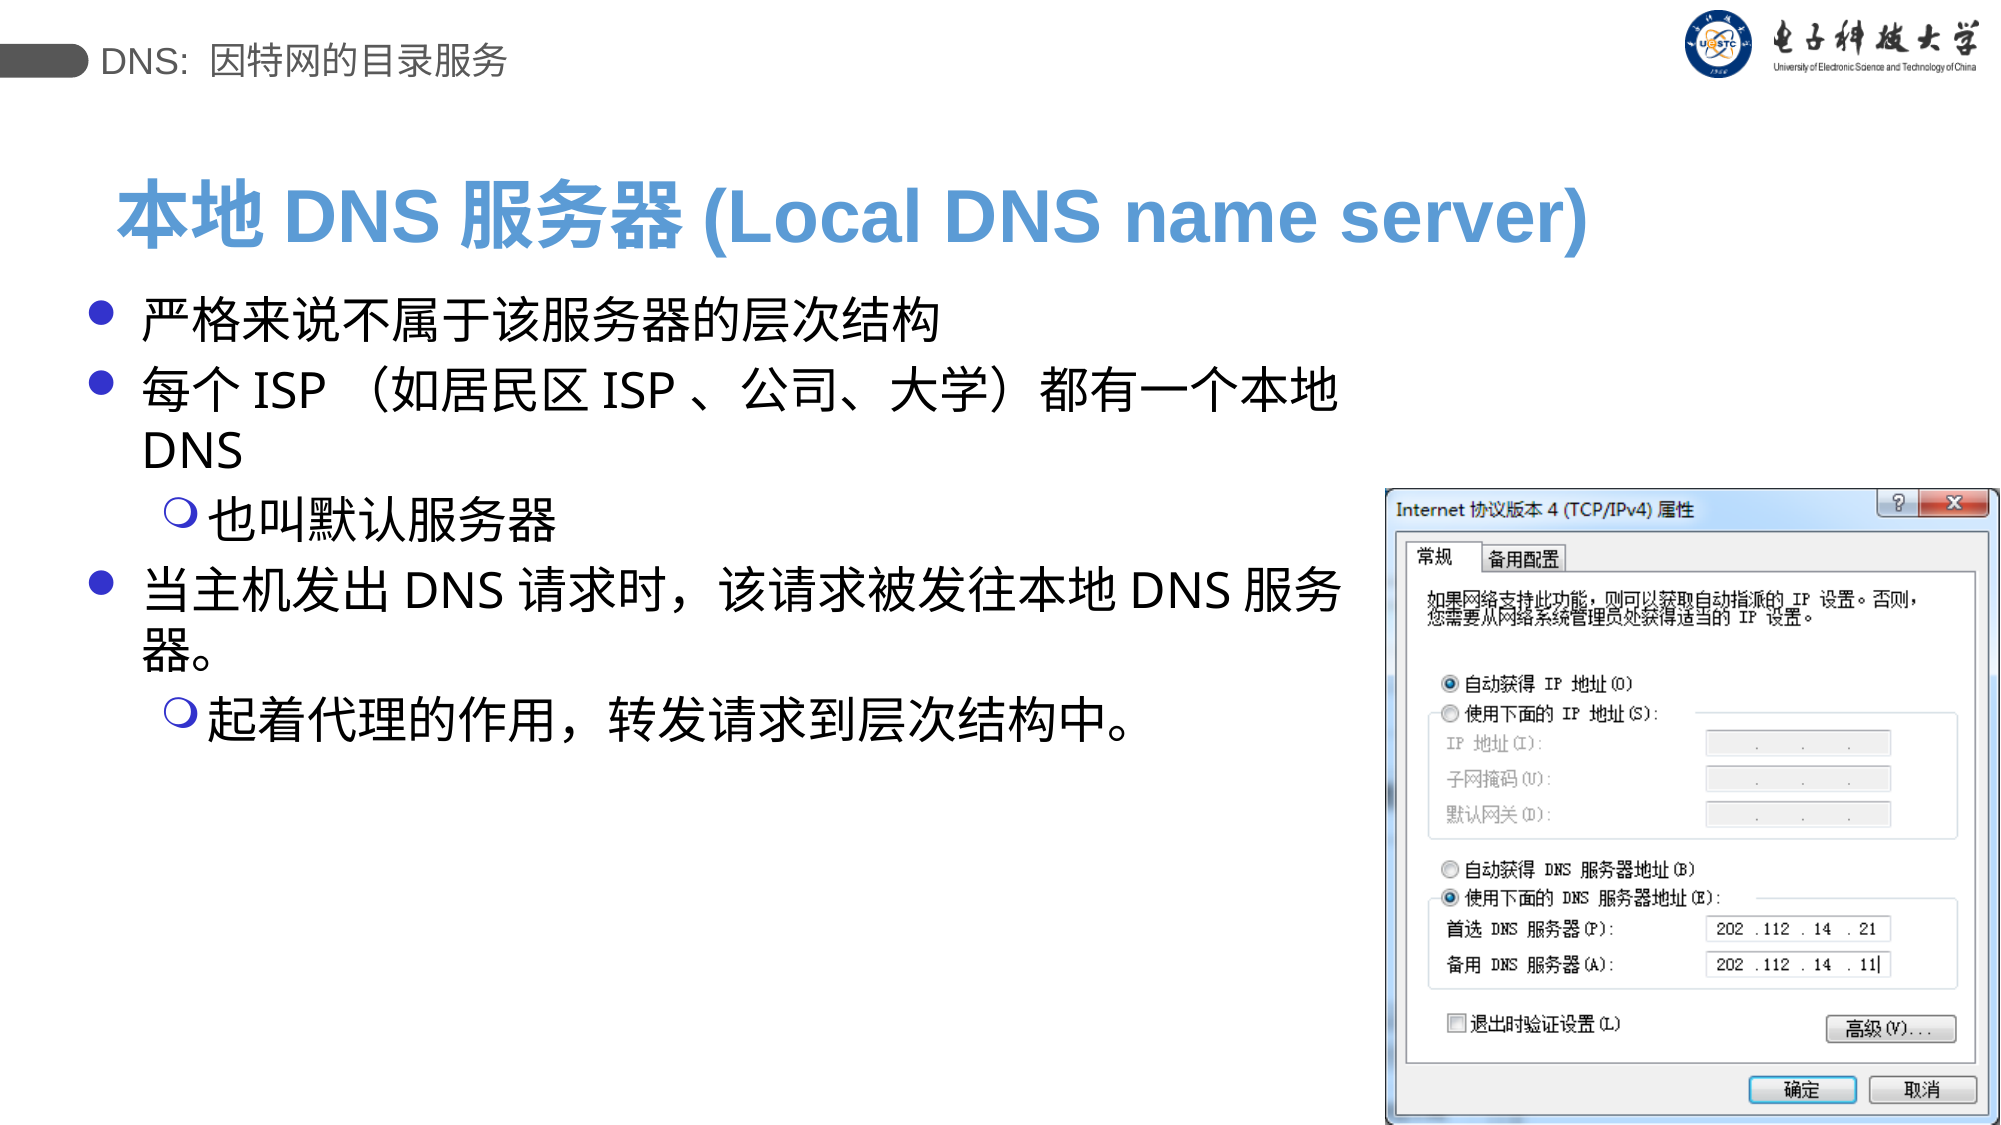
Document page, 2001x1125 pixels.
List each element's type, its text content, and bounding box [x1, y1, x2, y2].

picture [1685, 10, 1979, 78]
text_box 本地DNS服务器(Local DNS name server) [100, 124, 1813, 312]
text_box DNS: 因特网的目录服务 [100, 28, 807, 91]
picture [1385, 488, 2000, 1125]
text_box 严格来说不属于该服务器的层次结构 每个ISP（如居民区ISP、公司、大学）都有一个本地DNS 也叫默认服务器 当主机发出DNS请求时，该请求被发往本地DNS服务器。 起着代理的作用，转发请求到层次结构中。 [70, 280, 1386, 807]
